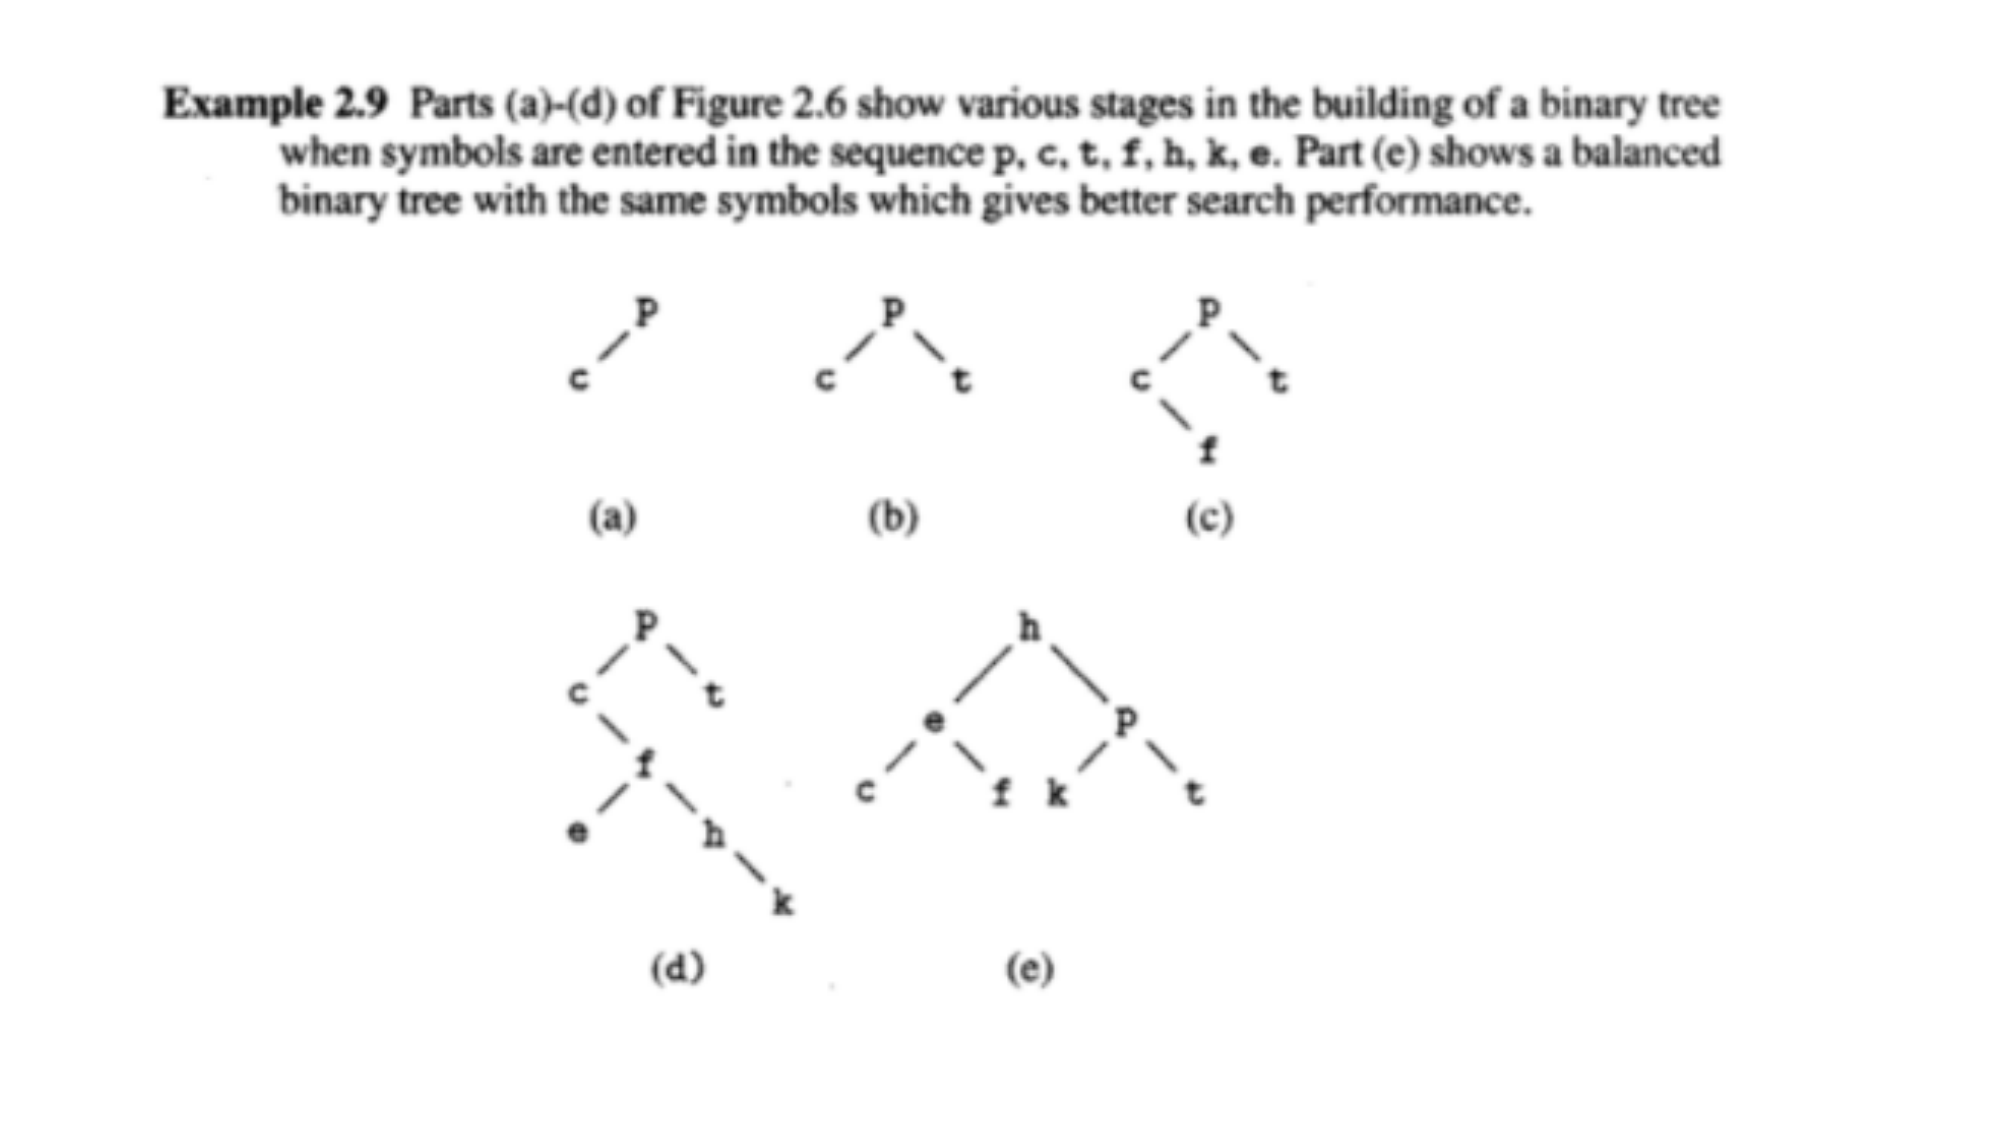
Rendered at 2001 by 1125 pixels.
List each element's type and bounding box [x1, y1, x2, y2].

picture [137, 59, 1744, 1035]
